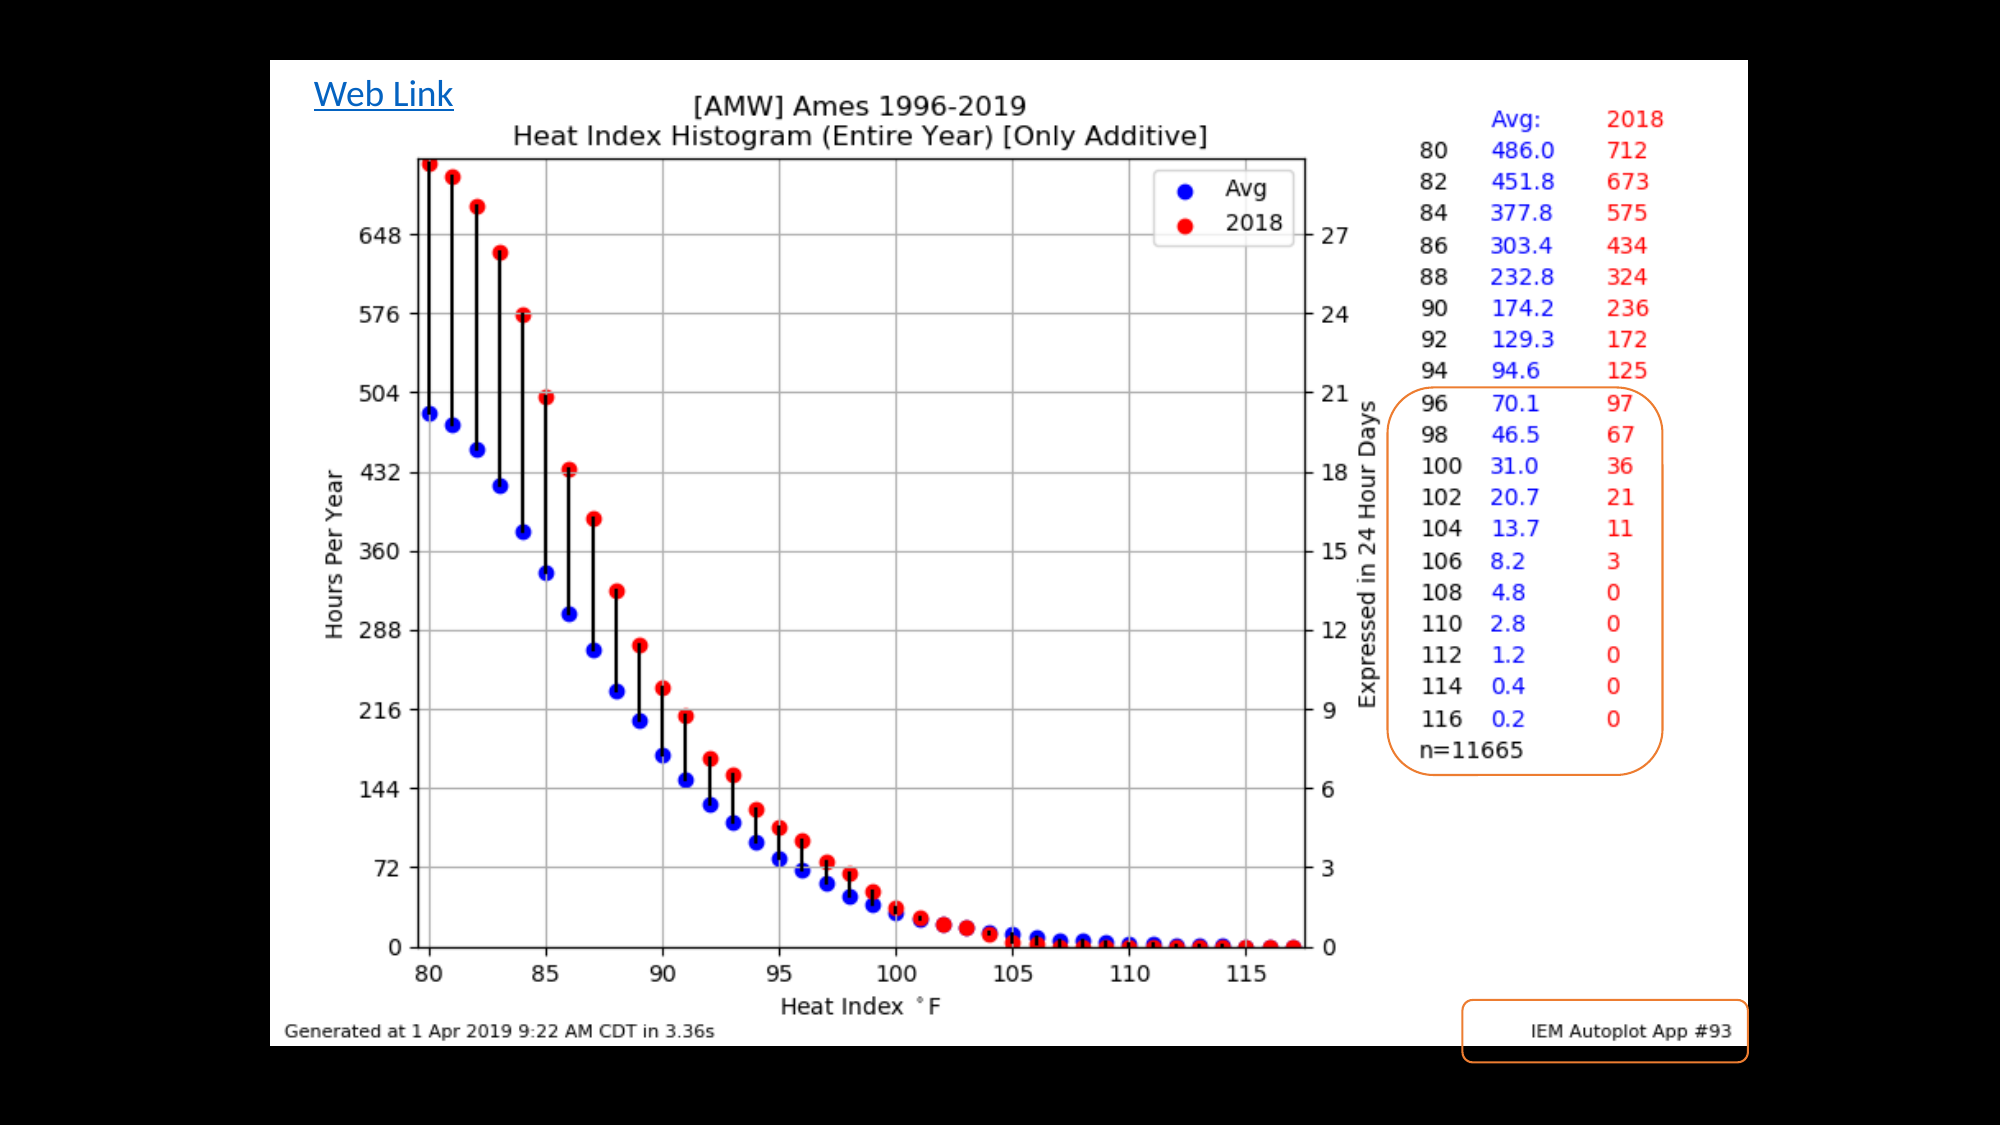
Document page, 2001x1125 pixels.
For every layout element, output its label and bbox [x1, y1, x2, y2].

list [270, 60, 1748, 1046]
text_box [1461, 1006, 1749, 1064]
